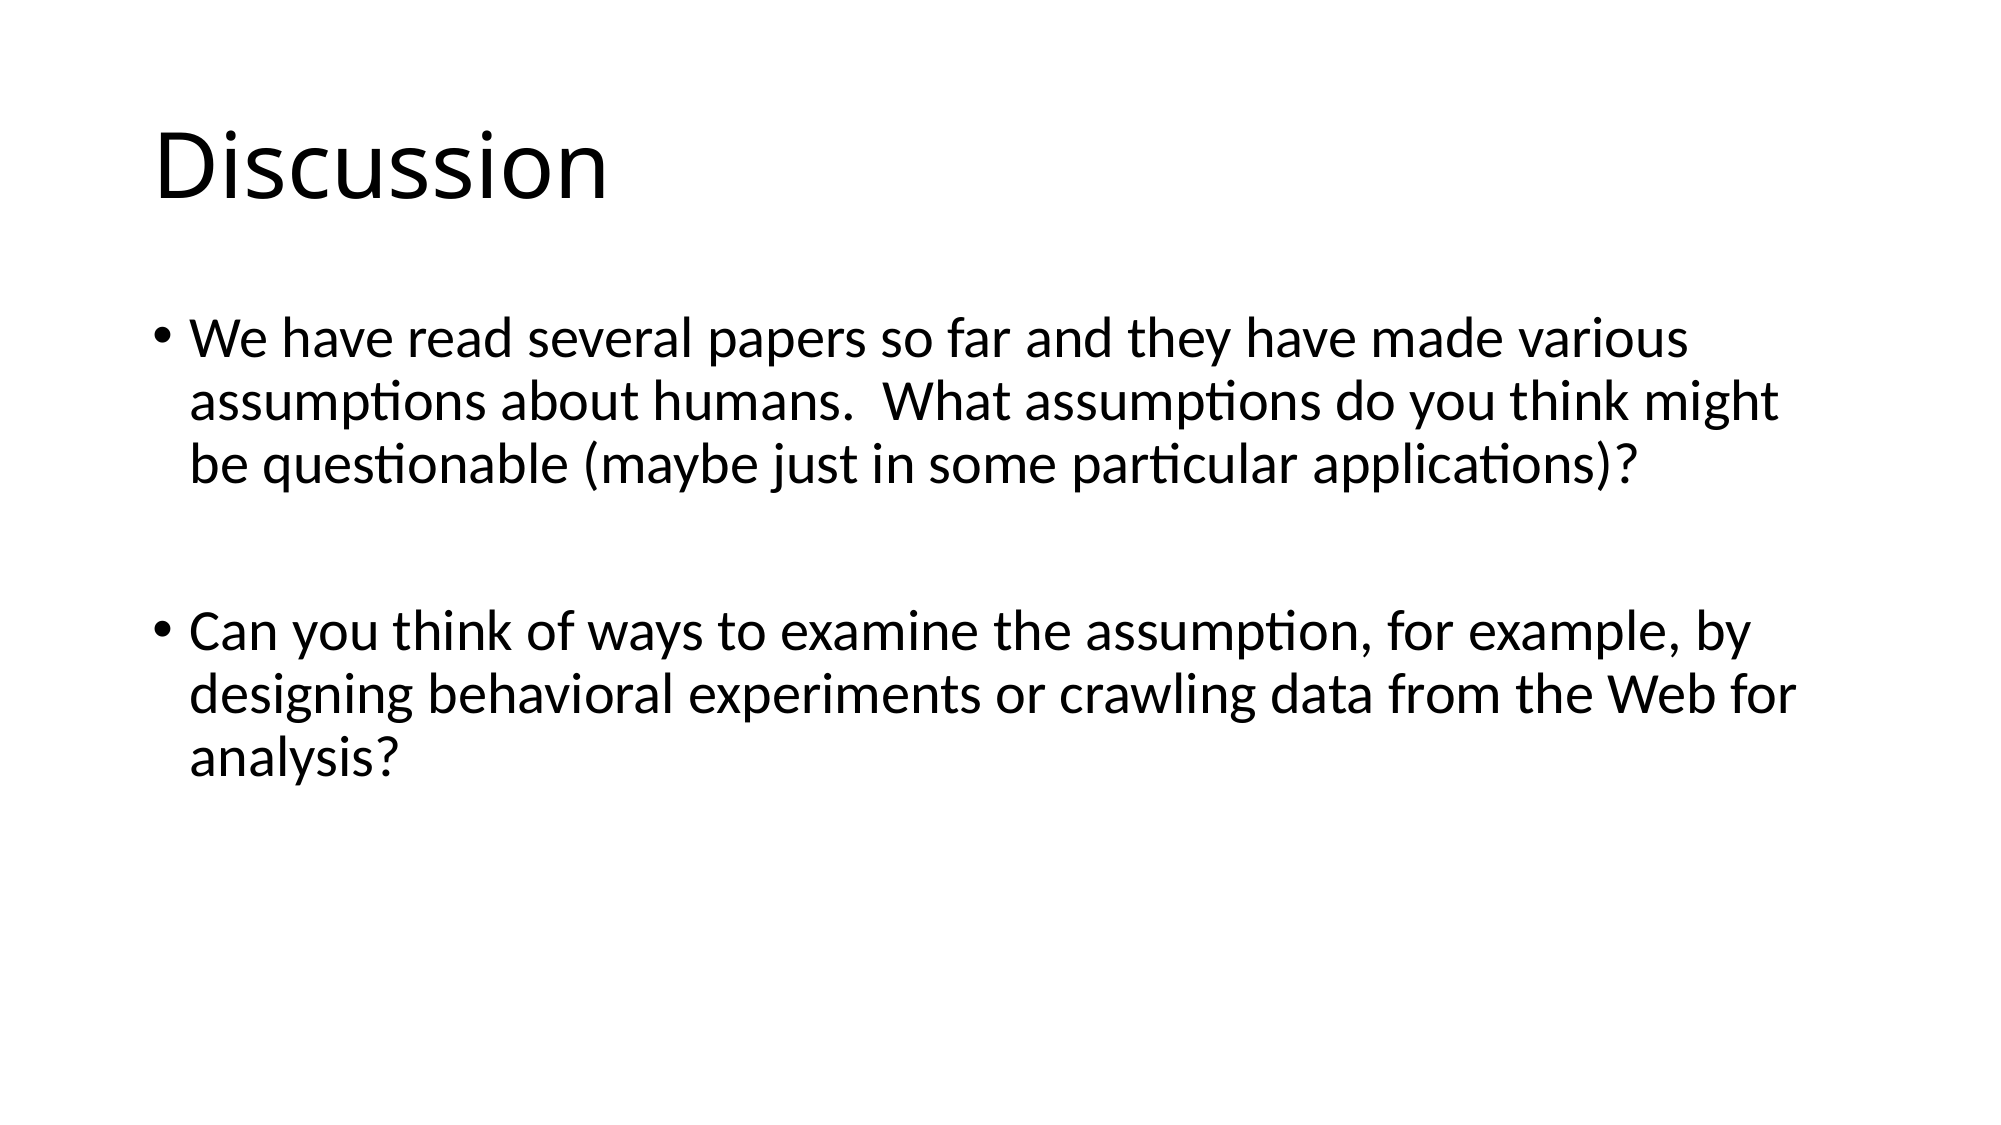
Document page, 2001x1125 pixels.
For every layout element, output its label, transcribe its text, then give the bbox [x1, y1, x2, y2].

title Discussion [137, 59, 1863, 278]
list We have read several papers so far and they have made various assumptions about humans. What assumptions do you think might be questionable (maybe just in some particular applications)? Can you think of ways to examine the assumption, for example, by designing behavioral experiments or crawling data from the Web for analysis? [137, 299, 1863, 1014]
